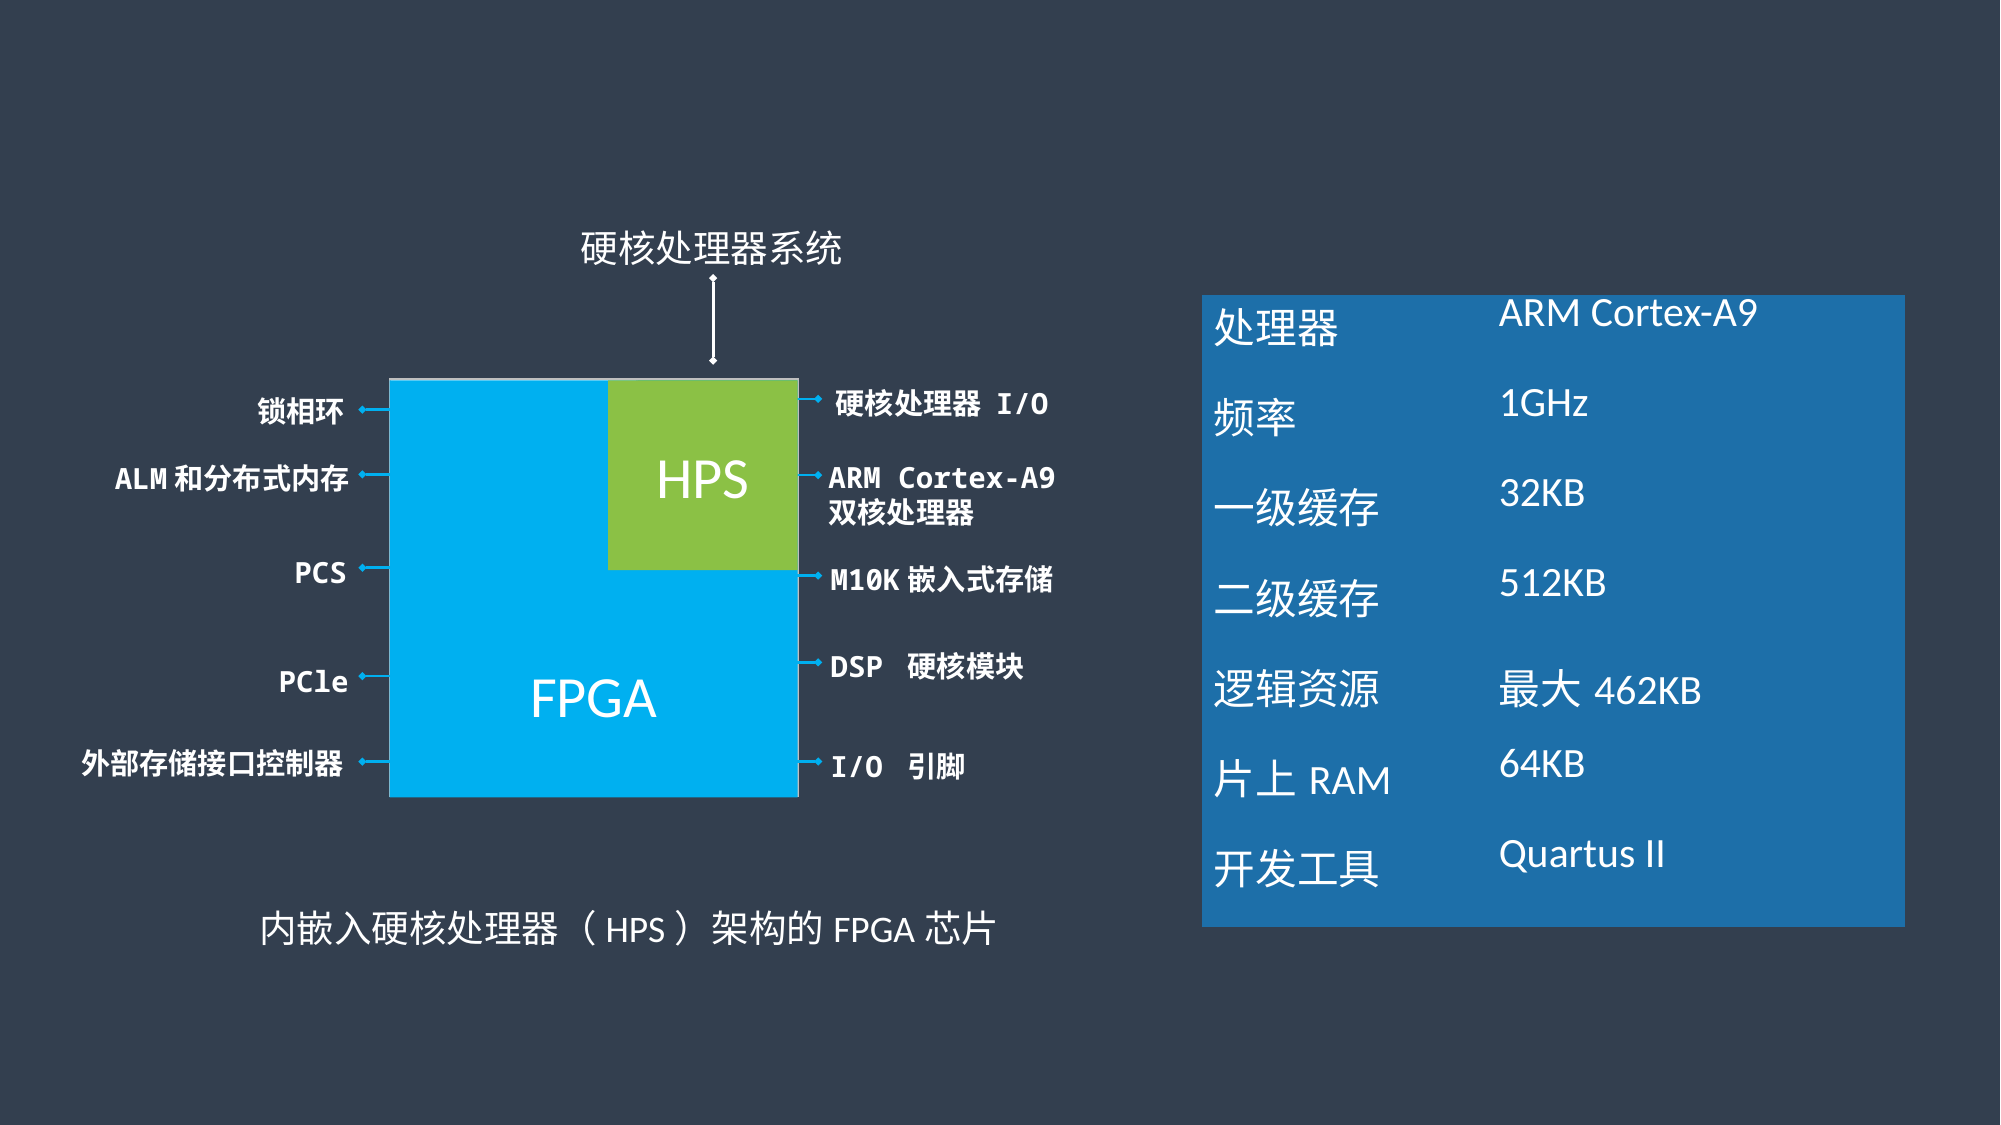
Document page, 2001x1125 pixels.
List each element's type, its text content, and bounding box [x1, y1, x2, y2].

table_cell 512KB [1487, 566, 1905, 656]
table_header 处理器 [1202, 295, 1487, 385]
table_cell Quartus II [1487, 836, 1905, 927]
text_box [564, 217, 860, 361]
table_cell 频率 [1202, 385, 1487, 475]
text_box 内嵌入硬核处理器（HPS）架构的FPGA芯片 [244, 897, 1015, 958]
table_cell 开发工具 [1202, 836, 1487, 927]
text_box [64, 378, 1064, 792]
table_cell 最大462KB [1487, 656, 1905, 746]
table_cell 1GHz [1487, 385, 1905, 475]
table_cell 逻辑资源 [1202, 656, 1487, 746]
text_box [82, 359, 1105, 820]
table_cell 二级缓存 [1202, 566, 1487, 656]
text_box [389, 380, 798, 798]
table_cell 片上RAM [1202, 746, 1487, 836]
table_header ARM Cortex-A9 [1487, 295, 1905, 385]
table_cell 32KB [1487, 475, 1905, 566]
table_cell 64KB [1487, 746, 1905, 836]
table_cell 一级缓存 [1202, 475, 1487, 566]
